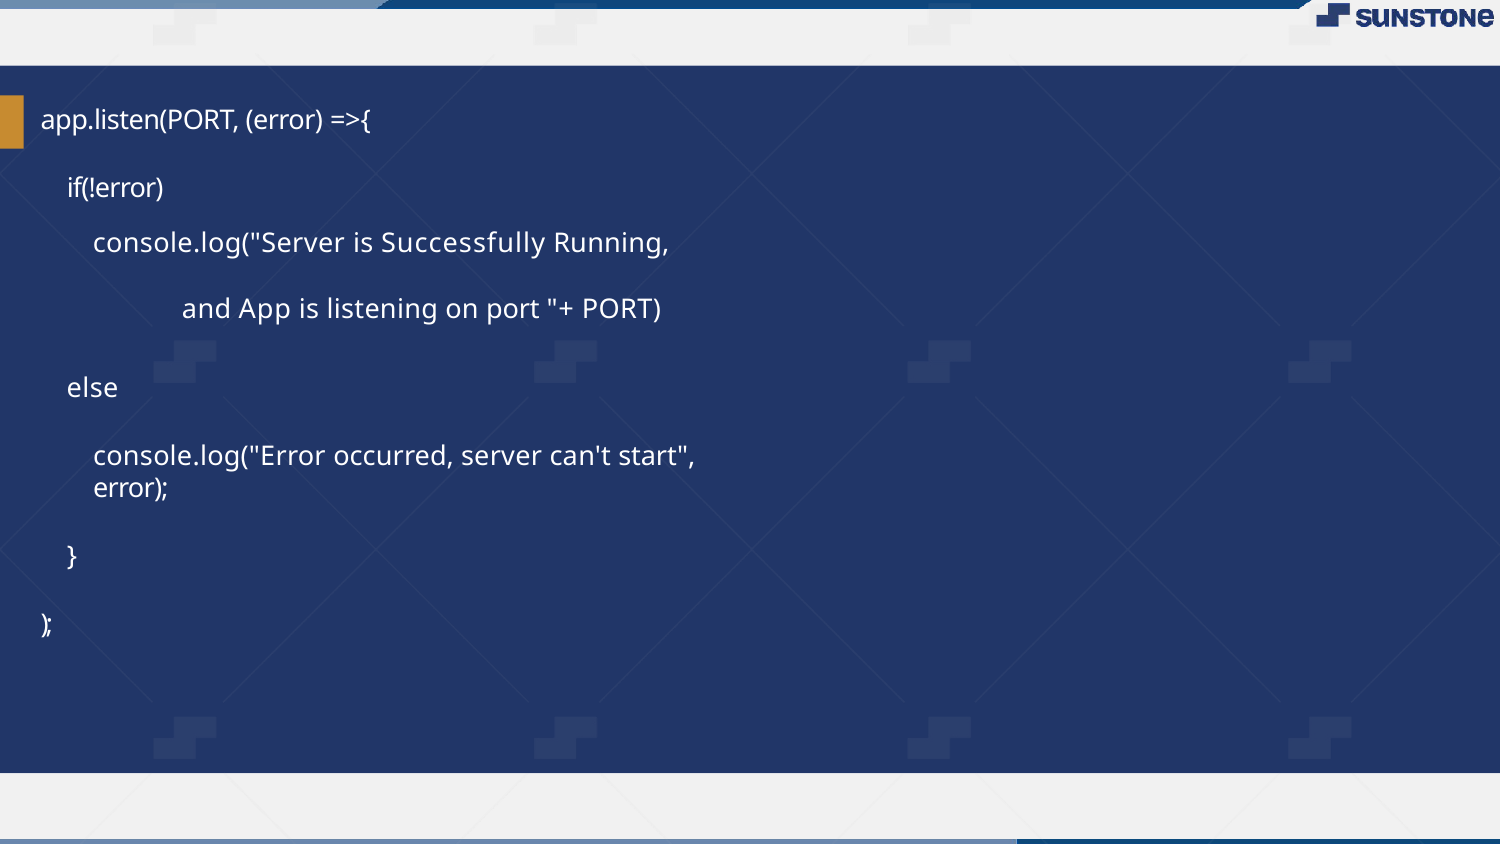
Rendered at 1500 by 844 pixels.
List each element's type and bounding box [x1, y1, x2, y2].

text_box [0, 0, 1500, 844]
